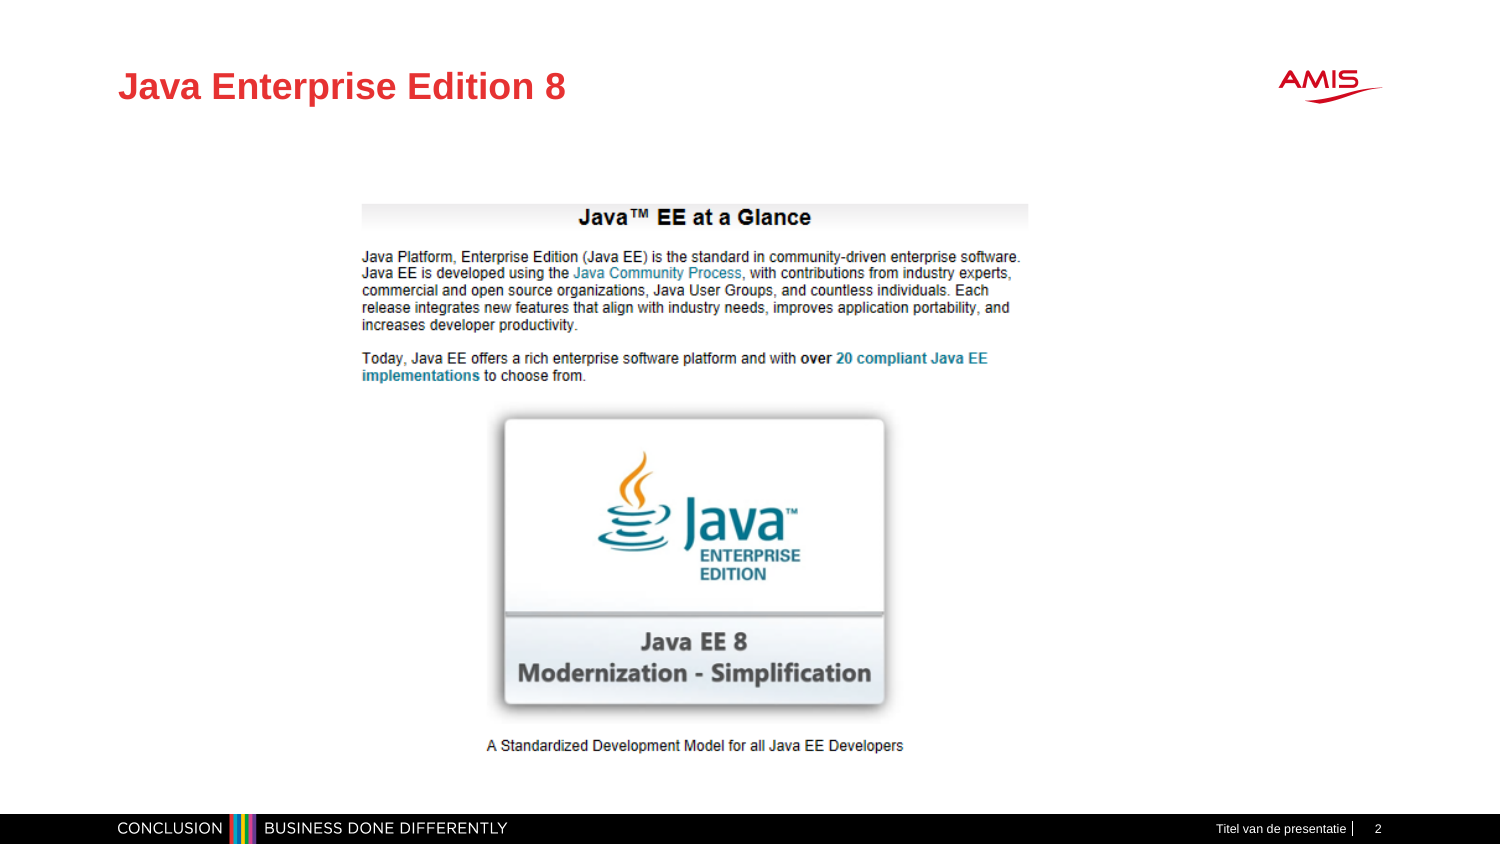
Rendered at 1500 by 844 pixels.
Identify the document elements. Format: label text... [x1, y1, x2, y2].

picture [357, 183, 1042, 761]
title Java Enterprise Edition 8 [118, 47, 1205, 130]
picture [1205, 58, 1388, 106]
picture [0, 814, 236, 844]
slide_number 2 [1358, 820, 1382, 839]
footer Titel van de presentatie [814, 820, 1347, 839]
picture [239, 814, 1500, 844]
